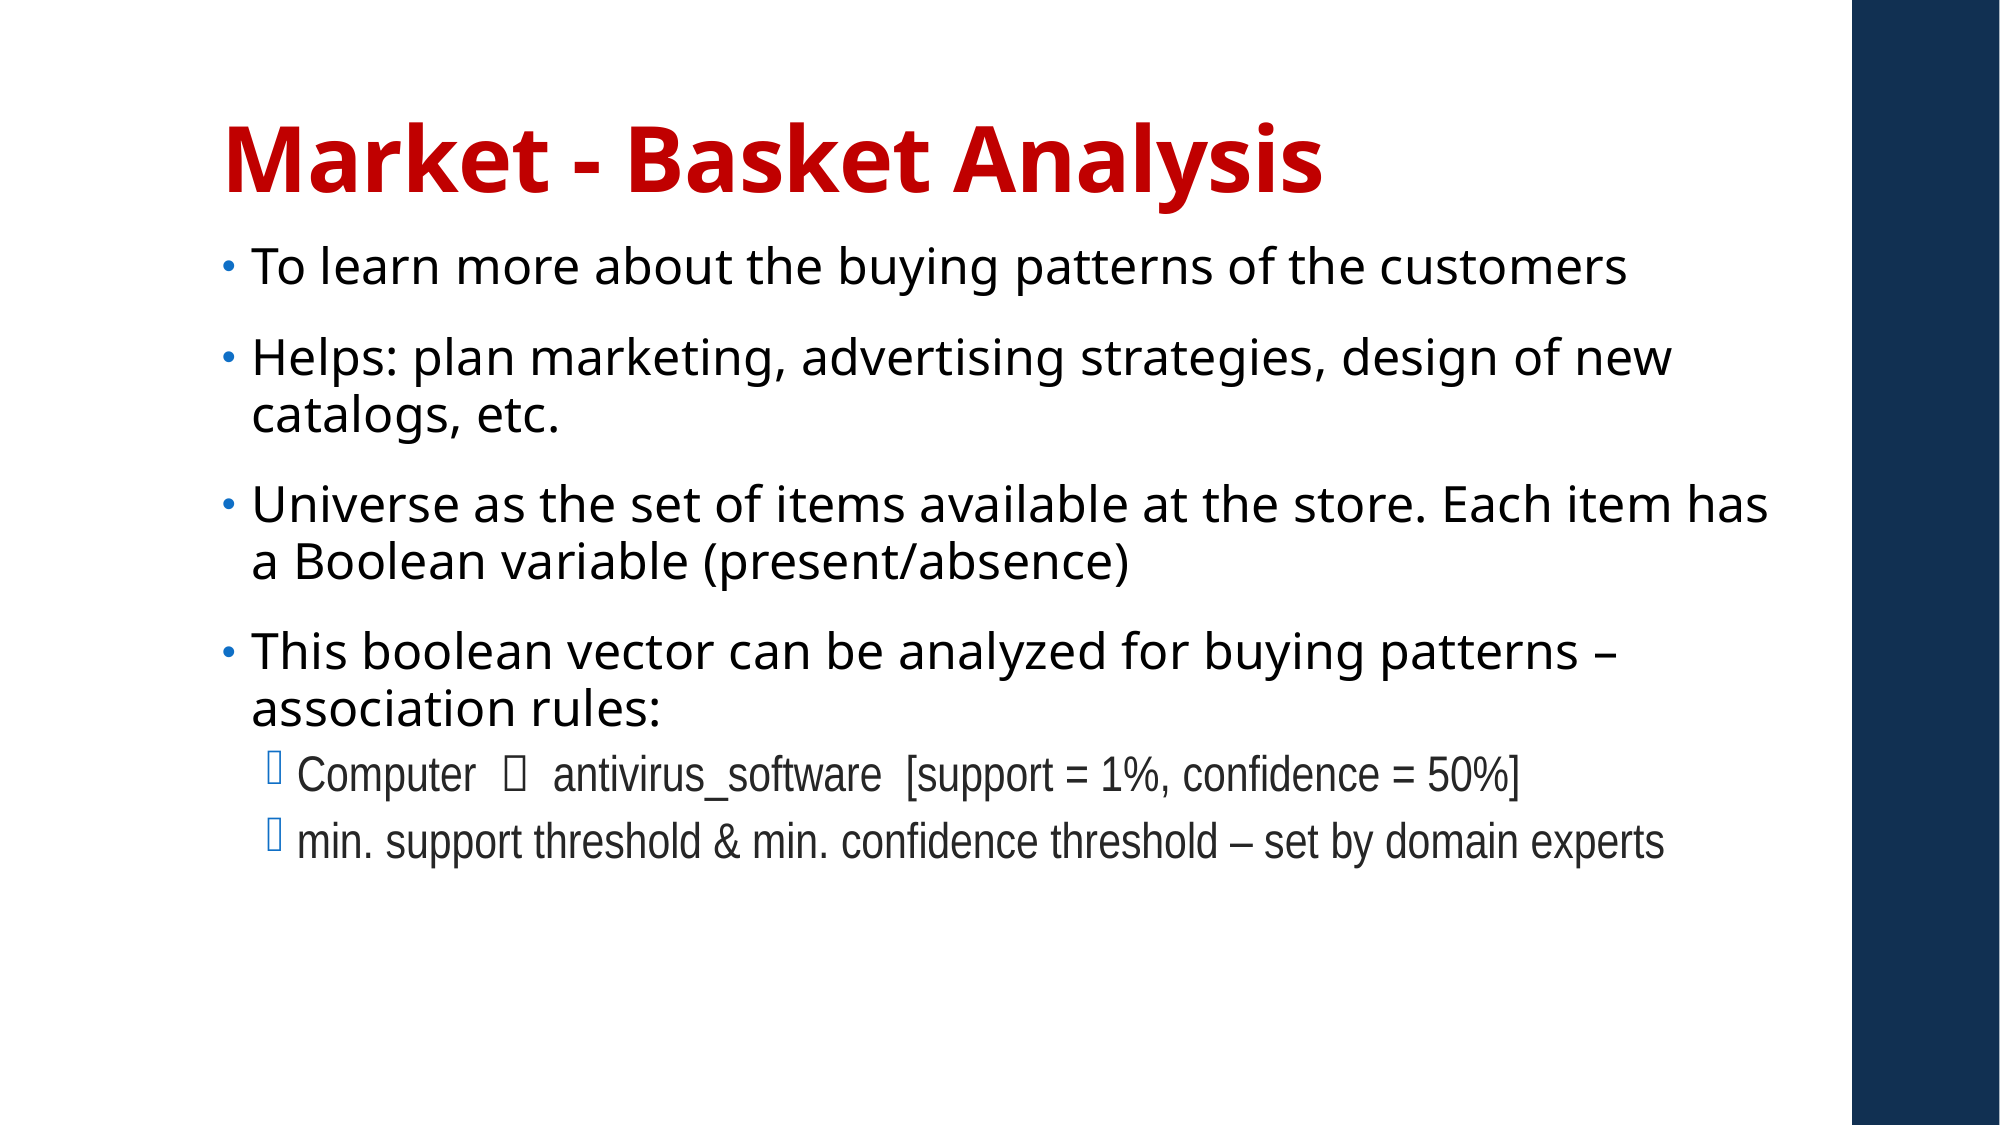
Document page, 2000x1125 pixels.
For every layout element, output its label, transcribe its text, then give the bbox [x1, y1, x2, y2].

list To learn more about the buying patterns of the customers Helps: plan marketing, advertising strategies, design of new catalogs, etc. Universe as the set of items available at the store. Each item has a Boolean variable (present/absence) This boolean vector can be analyzed for buying patterns – association rules: Computer  antivirus_software [support = 1%, confidence = 50%] min. support threshold & min. confidence threshold – set by domain experts [206, 231, 1797, 1047]
title Market - Basket Analysis [206, 60, 1797, 220]
